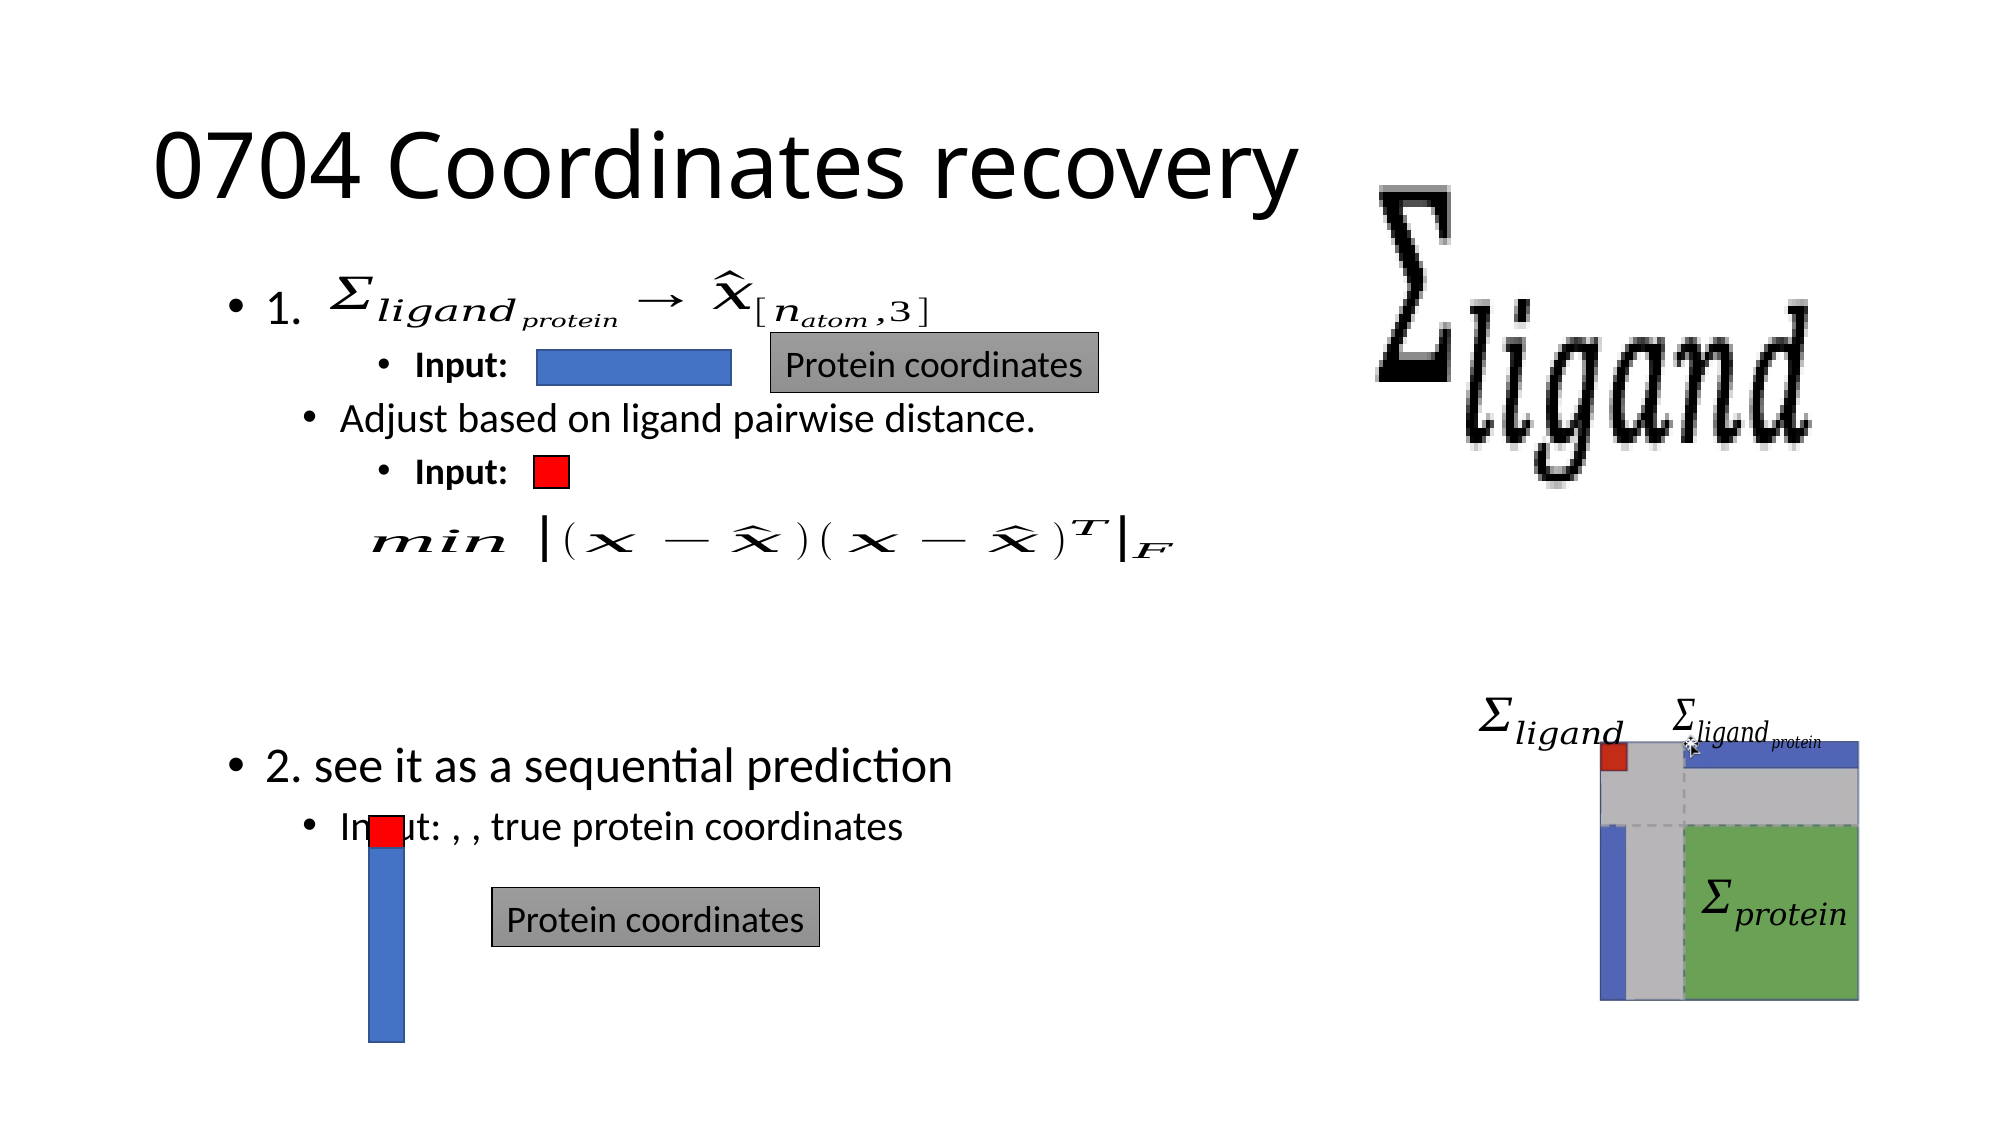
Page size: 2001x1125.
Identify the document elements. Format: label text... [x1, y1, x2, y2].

picture [1300, 48, 1904, 596]
text_box Protein coordinates [491, 887, 820, 947]
title 0704 Coordinates recovery [137, 59, 1300, 278]
text_box [533, 455, 570, 489]
text_box [536, 349, 732, 386]
text_box [368, 815, 405, 847]
picture [1595, 730, 1863, 1007]
text_box Protein coordinates [770, 332, 1099, 393]
text_box [368, 847, 405, 1043]
